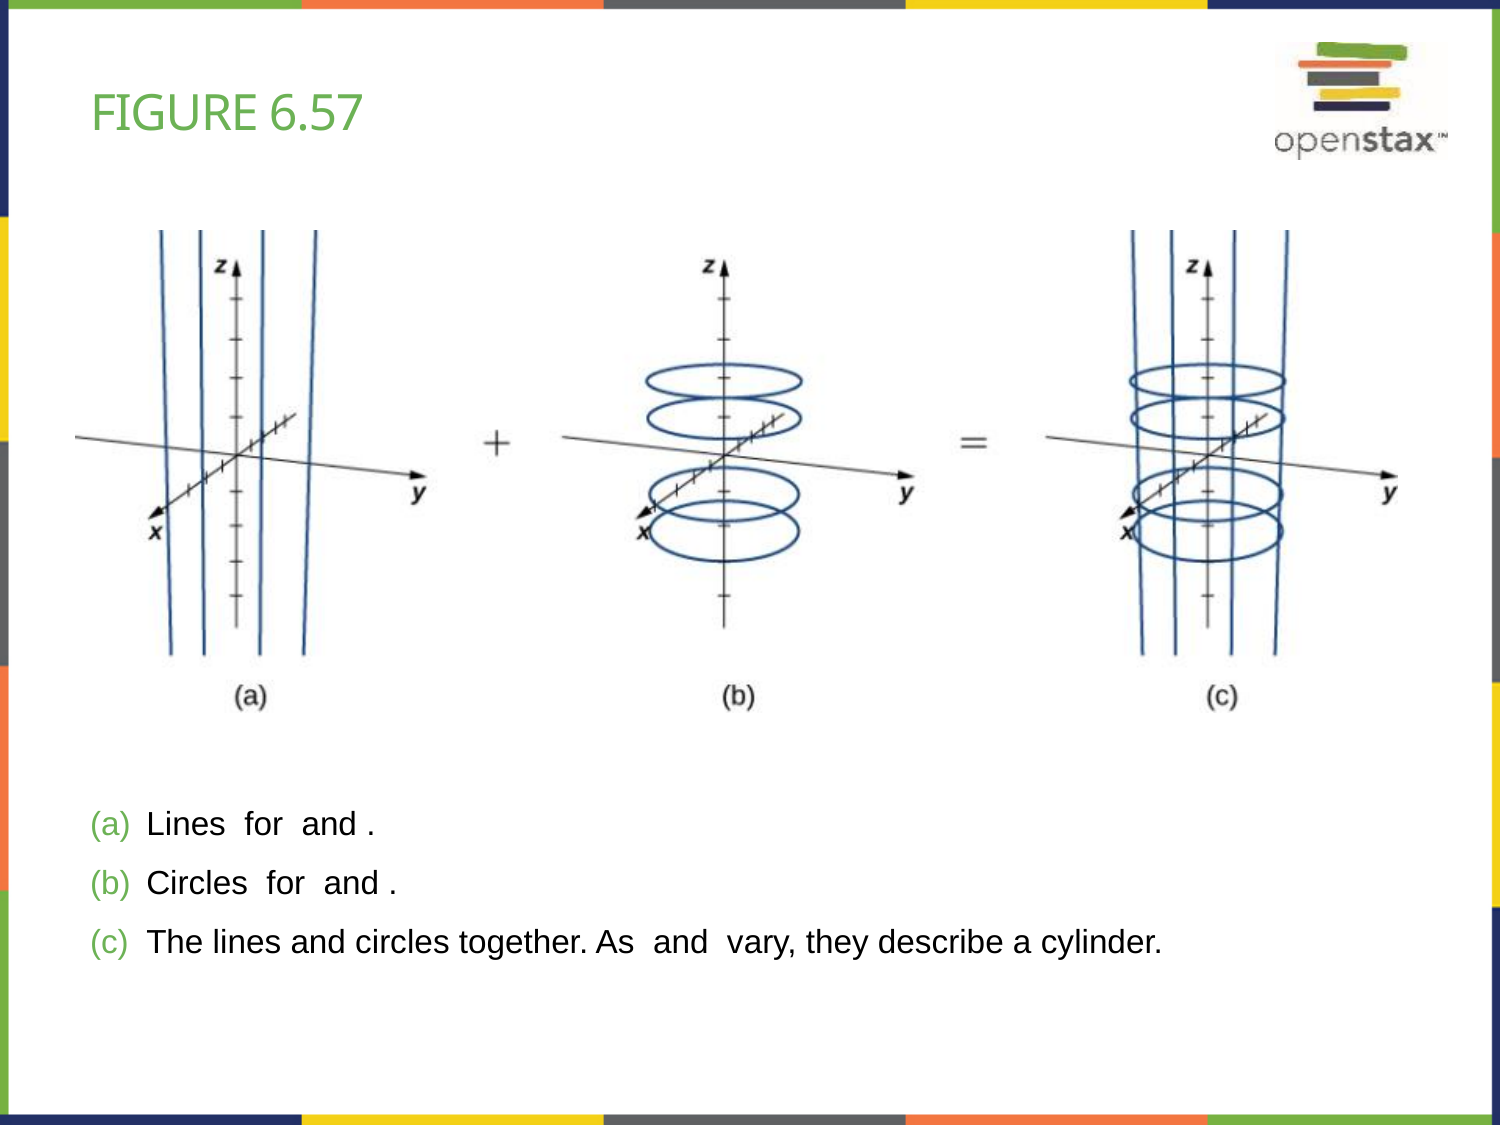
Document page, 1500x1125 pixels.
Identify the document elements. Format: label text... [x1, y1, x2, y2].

title Figure 6.57 [75, 39, 1275, 148]
picture [0, 0, 1500, 1125]
